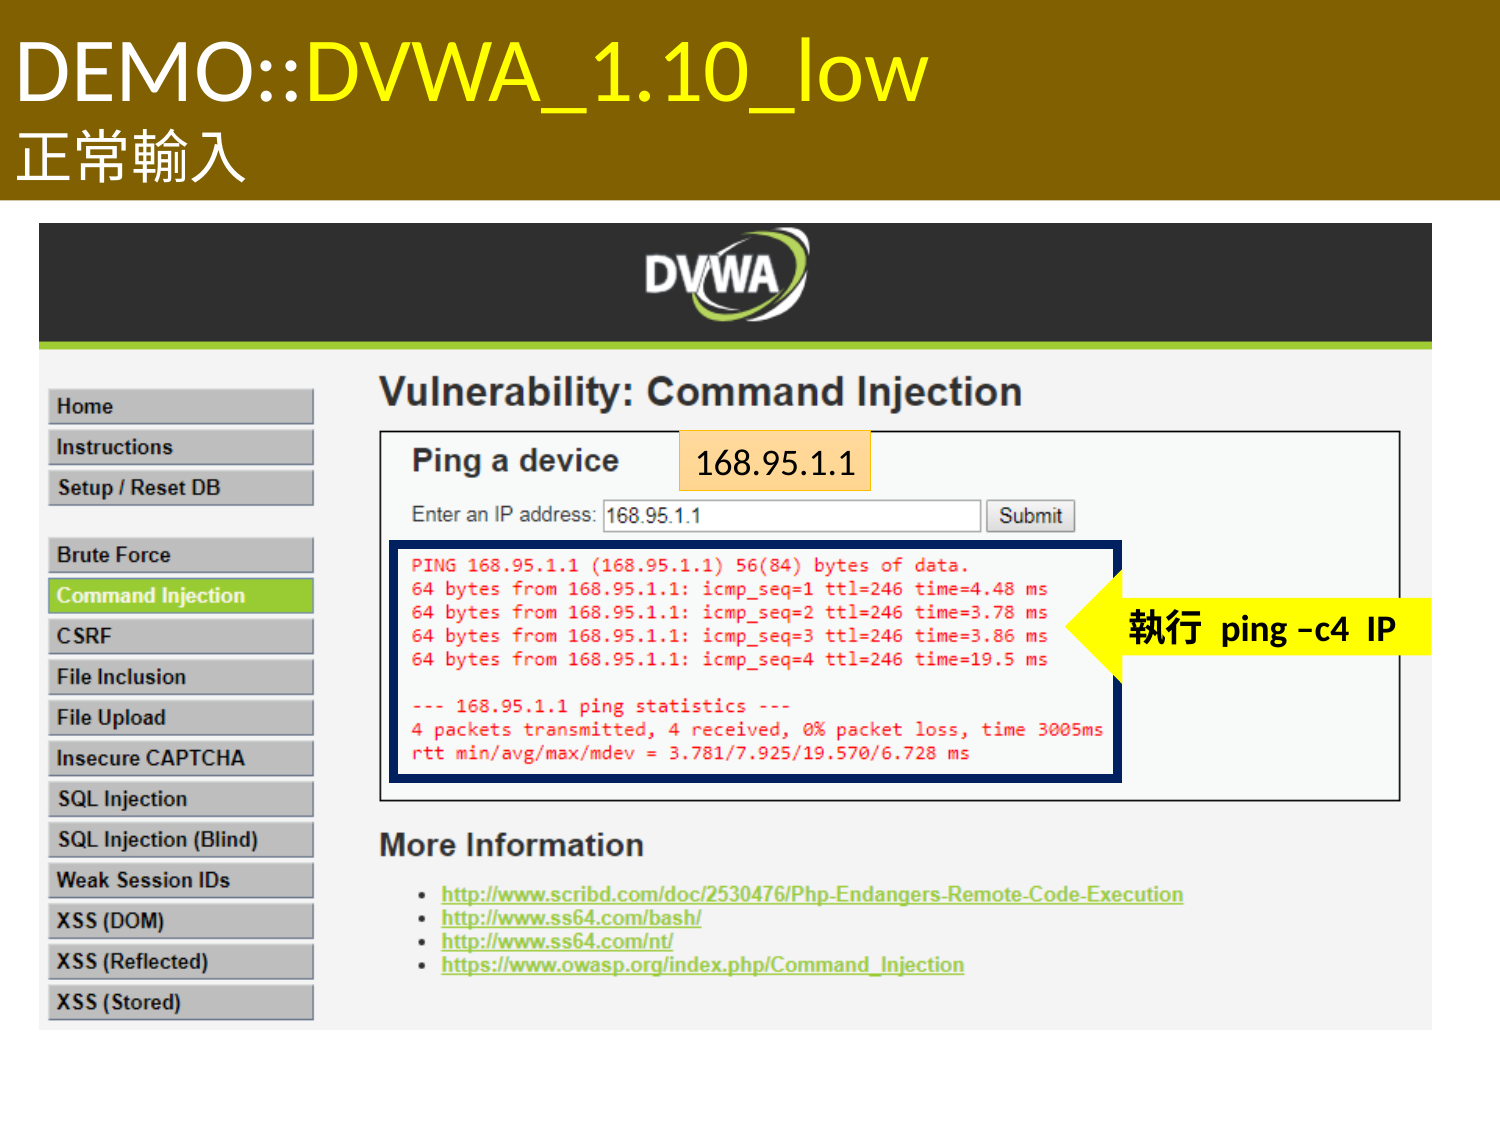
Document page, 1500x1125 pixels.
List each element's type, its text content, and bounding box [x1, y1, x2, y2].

text_box DEMO::DVWA_1.10_low 正常輸入 [0, 0, 1500, 201]
picture [39, 223, 1432, 1030]
